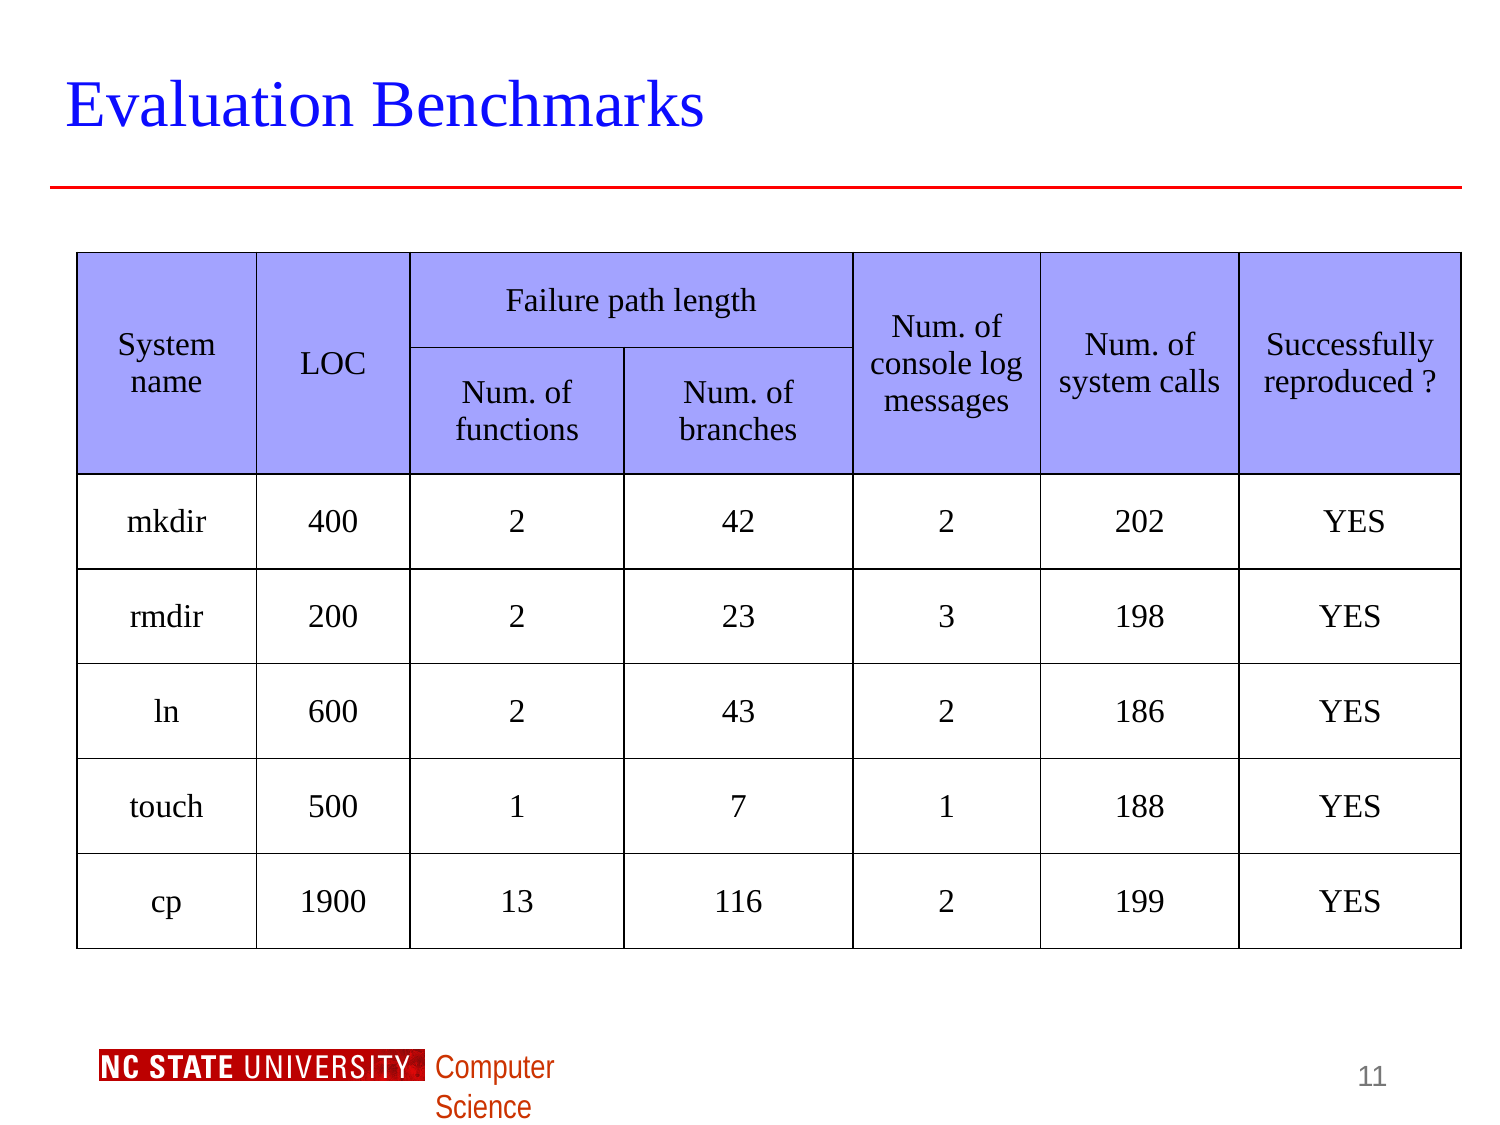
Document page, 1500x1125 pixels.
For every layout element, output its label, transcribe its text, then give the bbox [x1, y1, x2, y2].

table_cell 1900 [257, 854, 409, 948]
table_header Failure path length [411, 253, 852, 347]
table_cell YES [1240, 854, 1460, 948]
table_cell ln [78, 664, 256, 758]
table_cell 200 [257, 570, 409, 663]
table_cell 7 [625, 759, 852, 853]
table_cell 500 [257, 759, 409, 853]
table_header LOC [257, 253, 409, 473]
table_cell 400 [257, 475, 409, 568]
table_cell 43 [625, 664, 852, 758]
table_cell 2 [854, 664, 1040, 758]
table_header Successfully reproduced ? [1240, 253, 1460, 473]
table_cell 199 [1041, 854, 1238, 948]
table_cell 3 [854, 570, 1040, 663]
table_cell 600 [257, 664, 409, 758]
table_cell YES [1240, 664, 1460, 758]
slide_number 11 [1090, 1050, 1403, 1100]
table_cell YES [1240, 759, 1460, 853]
table_cell YES [1240, 570, 1460, 663]
table_cell mkdir [78, 475, 256, 568]
table_cell 13 [411, 854, 623, 948]
picture [99, 1049, 425, 1081]
table_cell Num. of branches [625, 348, 852, 473]
table_cell YES [1240, 475, 1460, 568]
table_cell 2 [854, 475, 1040, 568]
table_cell Num. of functions [411, 348, 623, 473]
table_cell 2 [411, 475, 623, 568]
table_cell 23 [625, 570, 852, 663]
table_cell 1 [411, 759, 623, 853]
table_cell 188 [1041, 759, 1238, 853]
table_header Num. of system calls [1041, 253, 1238, 473]
table_cell cp [78, 854, 256, 948]
table_cell 2 [854, 854, 1040, 948]
table_cell 2 [411, 664, 623, 758]
table_cell rmdir [78, 570, 256, 663]
table_cell 2 [411, 570, 623, 663]
table_header System name [78, 253, 256, 473]
table_cell 42 [625, 475, 852, 568]
table_cell 116 [625, 854, 852, 948]
table_cell 186 [1041, 664, 1238, 758]
table_header Num. of console log messages [854, 253, 1040, 473]
table_cell touch [78, 759, 256, 853]
table_cell 198 [1041, 570, 1238, 663]
table_cell 202 [1041, 475, 1238, 568]
table_cell 1 [854, 759, 1040, 853]
title Evaluation Benchmarks [50, 24, 1403, 175]
